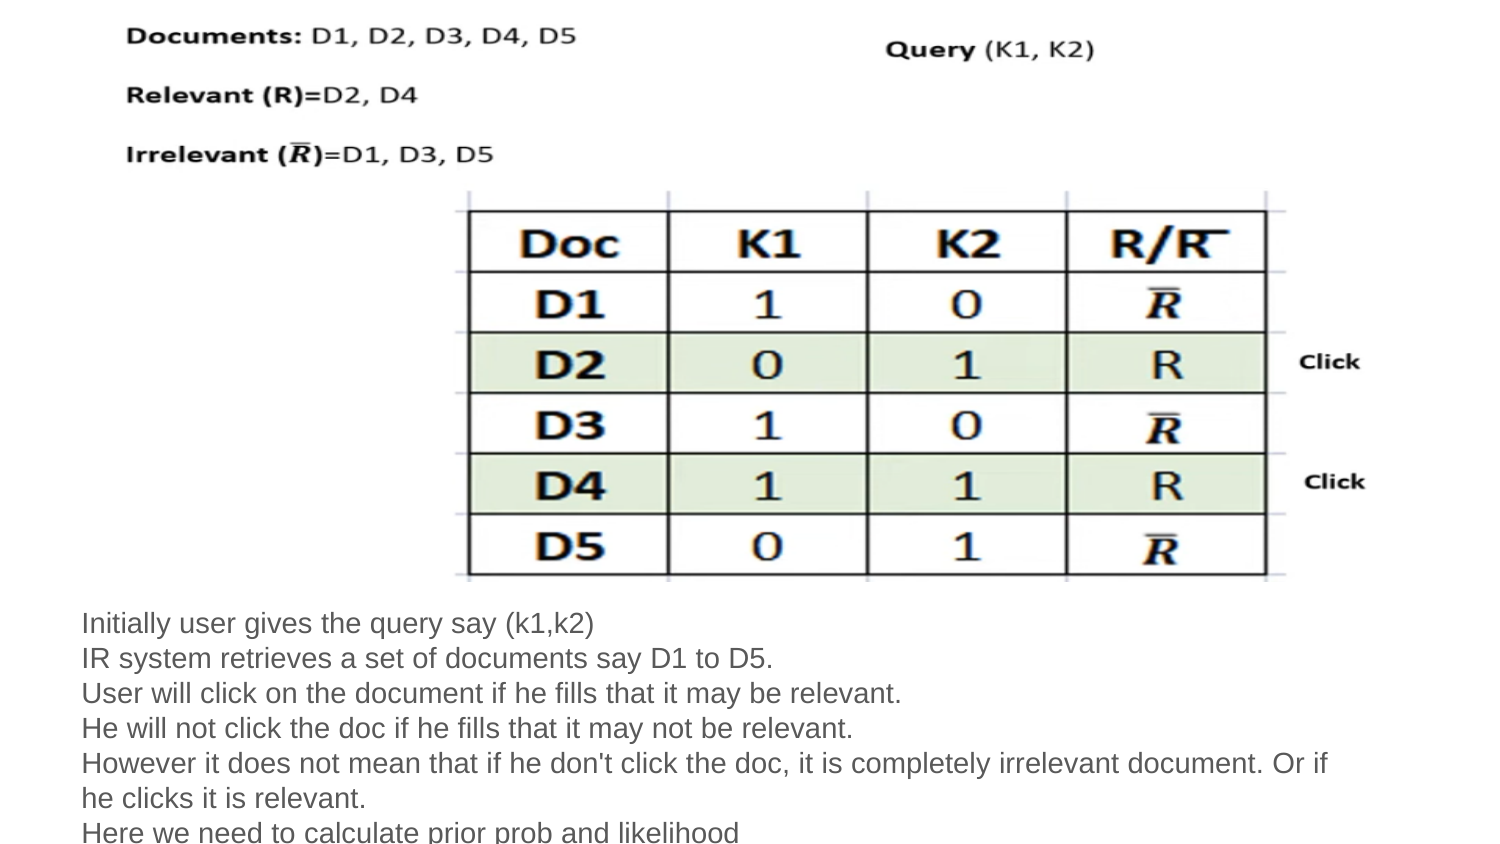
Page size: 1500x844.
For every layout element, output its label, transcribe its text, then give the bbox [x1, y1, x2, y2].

picture [82, 7, 1418, 583]
text_box Initially user gives the query say (k1,k2) IR system retrieves a set of documents say D1 to D5. User will click on the document if he fills that it may be relevant. He will not click the doc if he fills that it may not be relevant. However it does not mean that if he don't click the doc, it is completely irrelevant document. Or if he clicks it is relevant. Here we need to calculate prior prob and likelihood [66, 589, 1356, 780]
